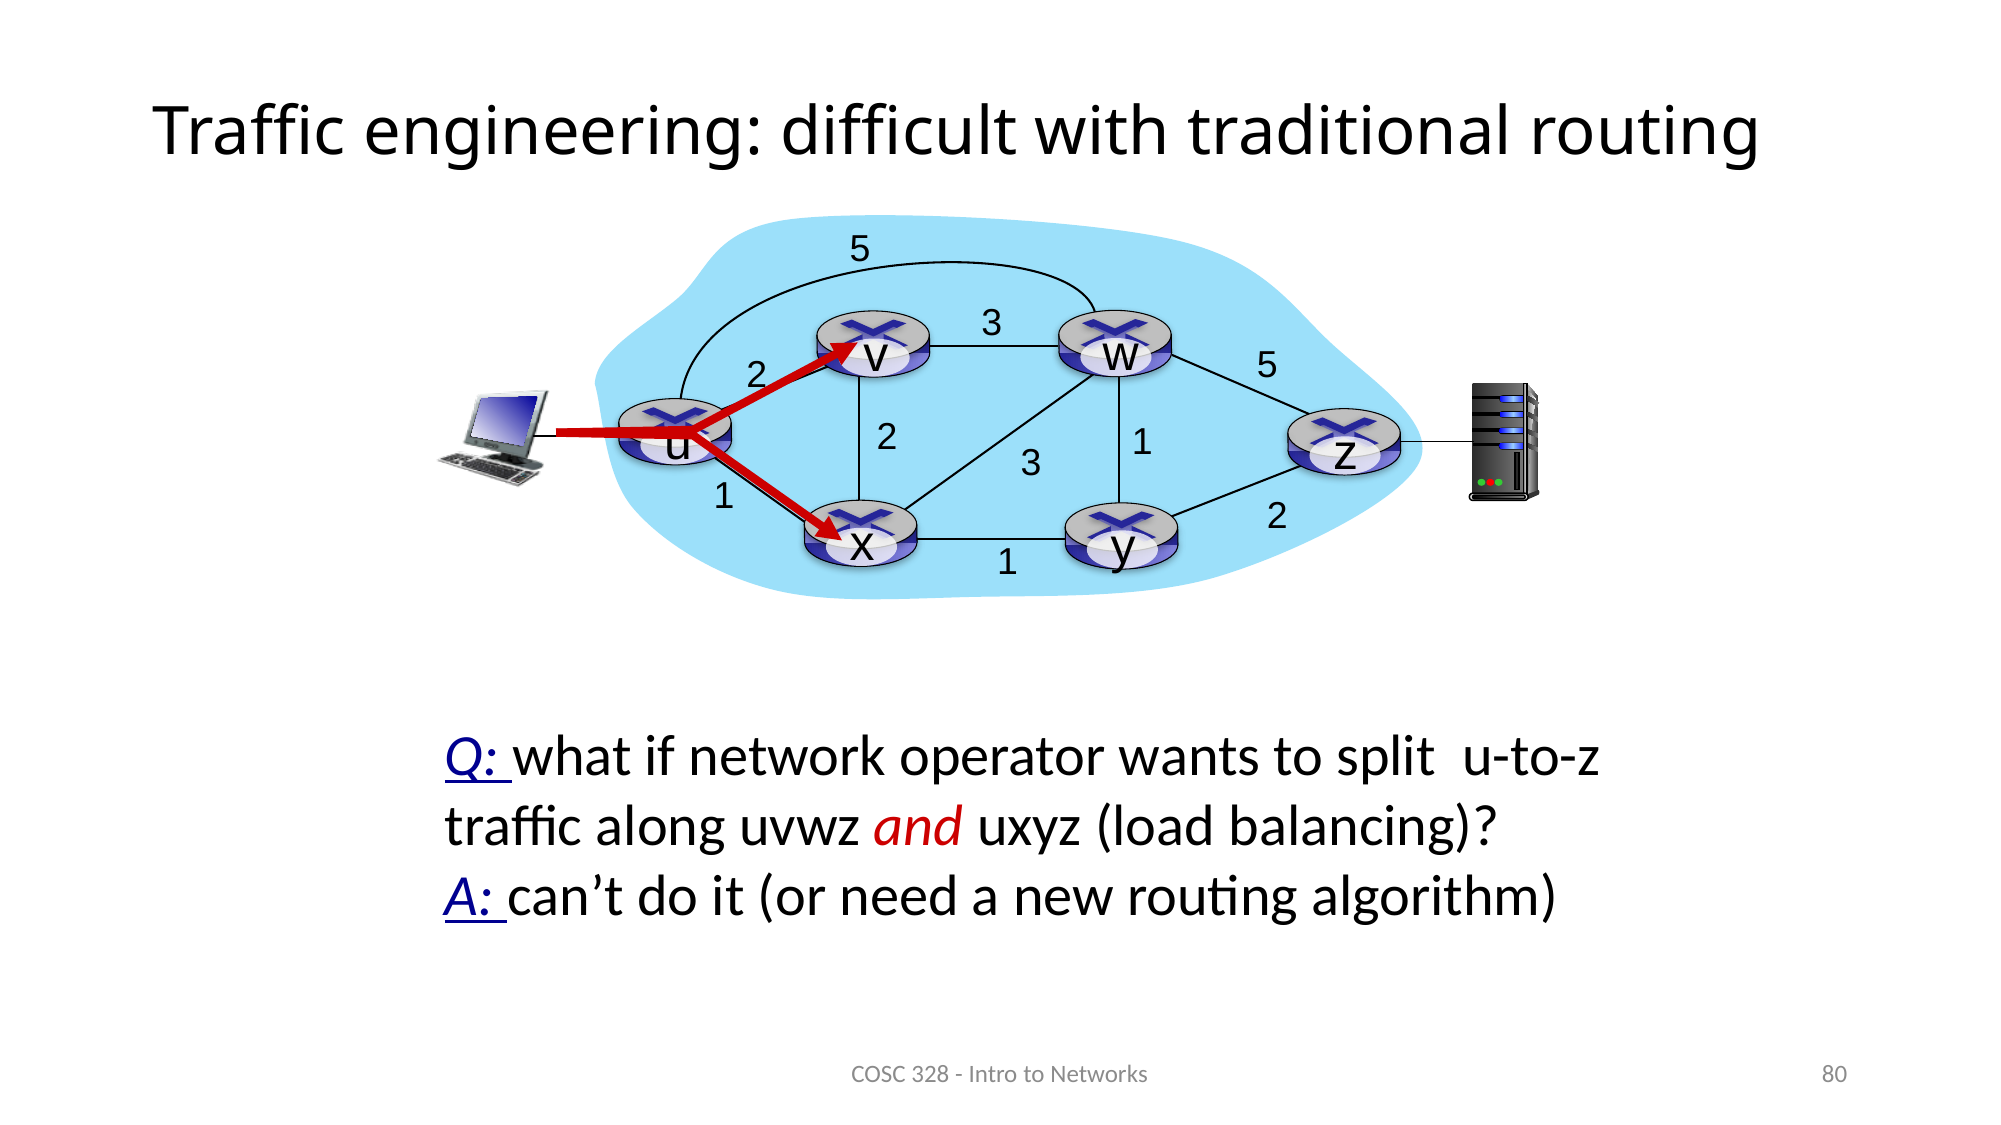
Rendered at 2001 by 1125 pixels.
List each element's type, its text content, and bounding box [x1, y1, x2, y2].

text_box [411, 209, 1540, 604]
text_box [556, 342, 858, 541]
footer COSC 328 - Intro to Networks [662, 1042, 1338, 1103]
title Traffic engineering: difficult with traditional routing [137, 59, 1895, 207]
slide_number 80 [1412, 1042, 1863, 1103]
text_box Q: what if network operator wants to split u-to-z traffic along uvwz and uxyz (load balancing)? A: can’t do it (or need a new routing algorithm) [430, 710, 1647, 935]
